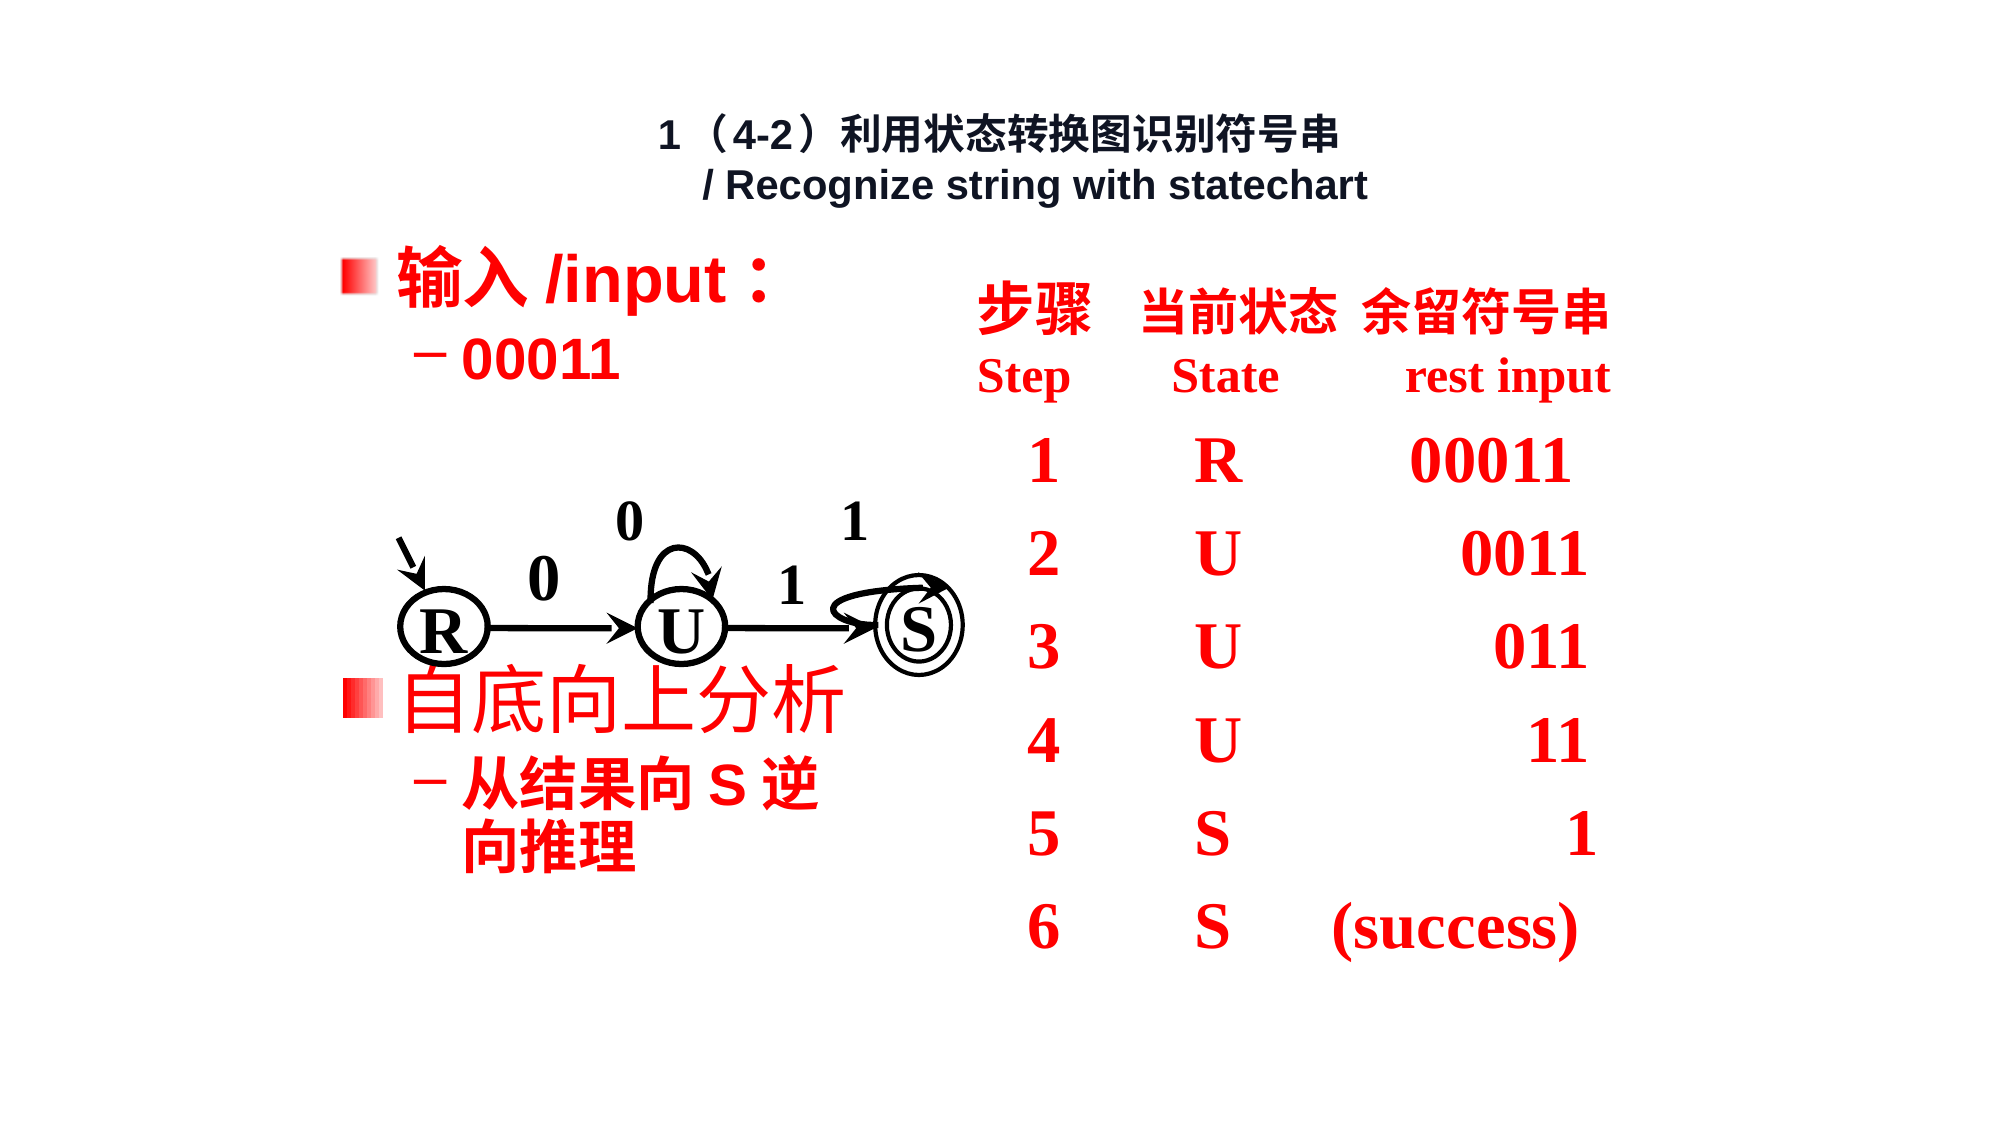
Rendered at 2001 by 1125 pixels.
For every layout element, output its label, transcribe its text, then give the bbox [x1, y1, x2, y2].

picture [339, 674, 387, 723]
title 1（4-2）利用状态转换图识别符号串 / Recognize string with statechart [99, 99, 1900, 216]
text_box 步骤 当前状态 余留符号串 Step State rest input 1 R 00011 2 U 0011 3 U 011 4 U 11 5 S 1 6 S (success) [962, 274, 1675, 970]
picture [339, 256, 382, 299]
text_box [399, 474, 963, 675]
list 输入/input： 00011 自底向上分析 从结果向S逆向推理 [324, 237, 875, 981]
